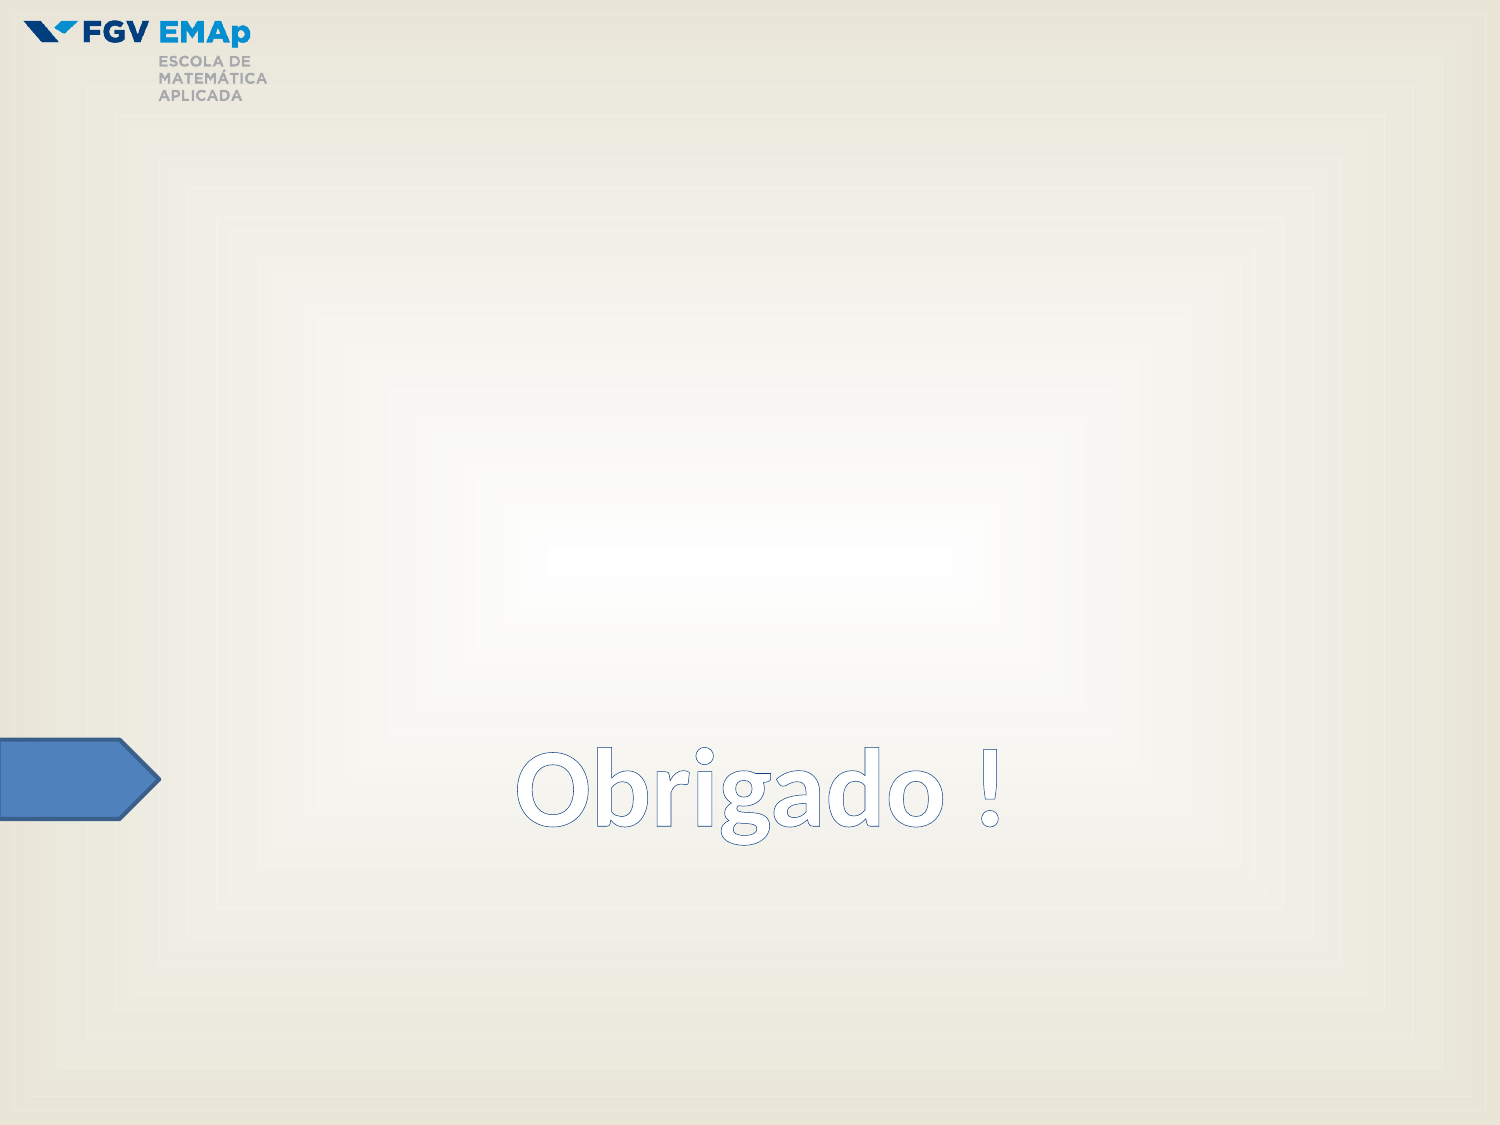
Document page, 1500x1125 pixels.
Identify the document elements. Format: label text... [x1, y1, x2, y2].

picture [0, 0, 290, 124]
text_box Obrigado ! [383, 706, 1140, 857]
